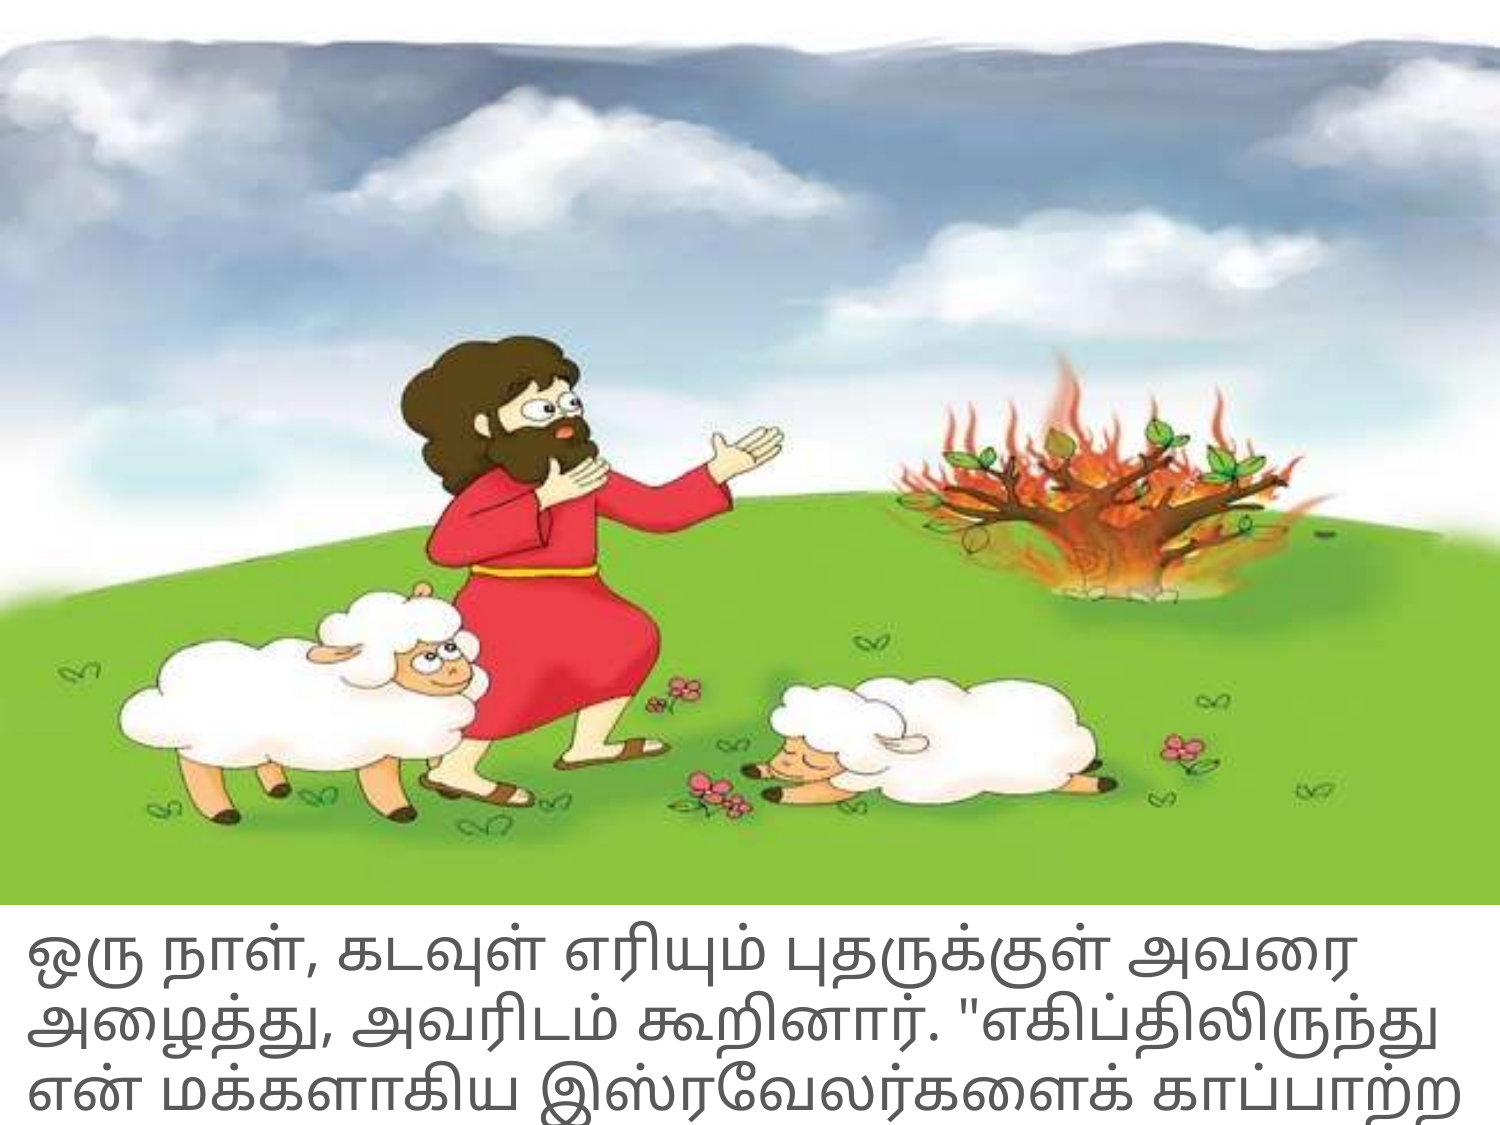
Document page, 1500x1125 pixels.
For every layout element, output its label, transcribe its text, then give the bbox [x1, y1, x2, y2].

picture [0, 0, 1500, 906]
text_box ஒரு நாள், கடவுள் எரியும் புதருக்குள் அவரை அழைத்து, அவரிடம் கூறினார். "எகிப்திலிருந்து என் மக்களாகிய இஸ்ரவேலர்களைக் காப்பாற்ற நான் உன்னை பார்வோனிடம் அனுப்புகிறேன்." [11, 914, 1498, 1125]
